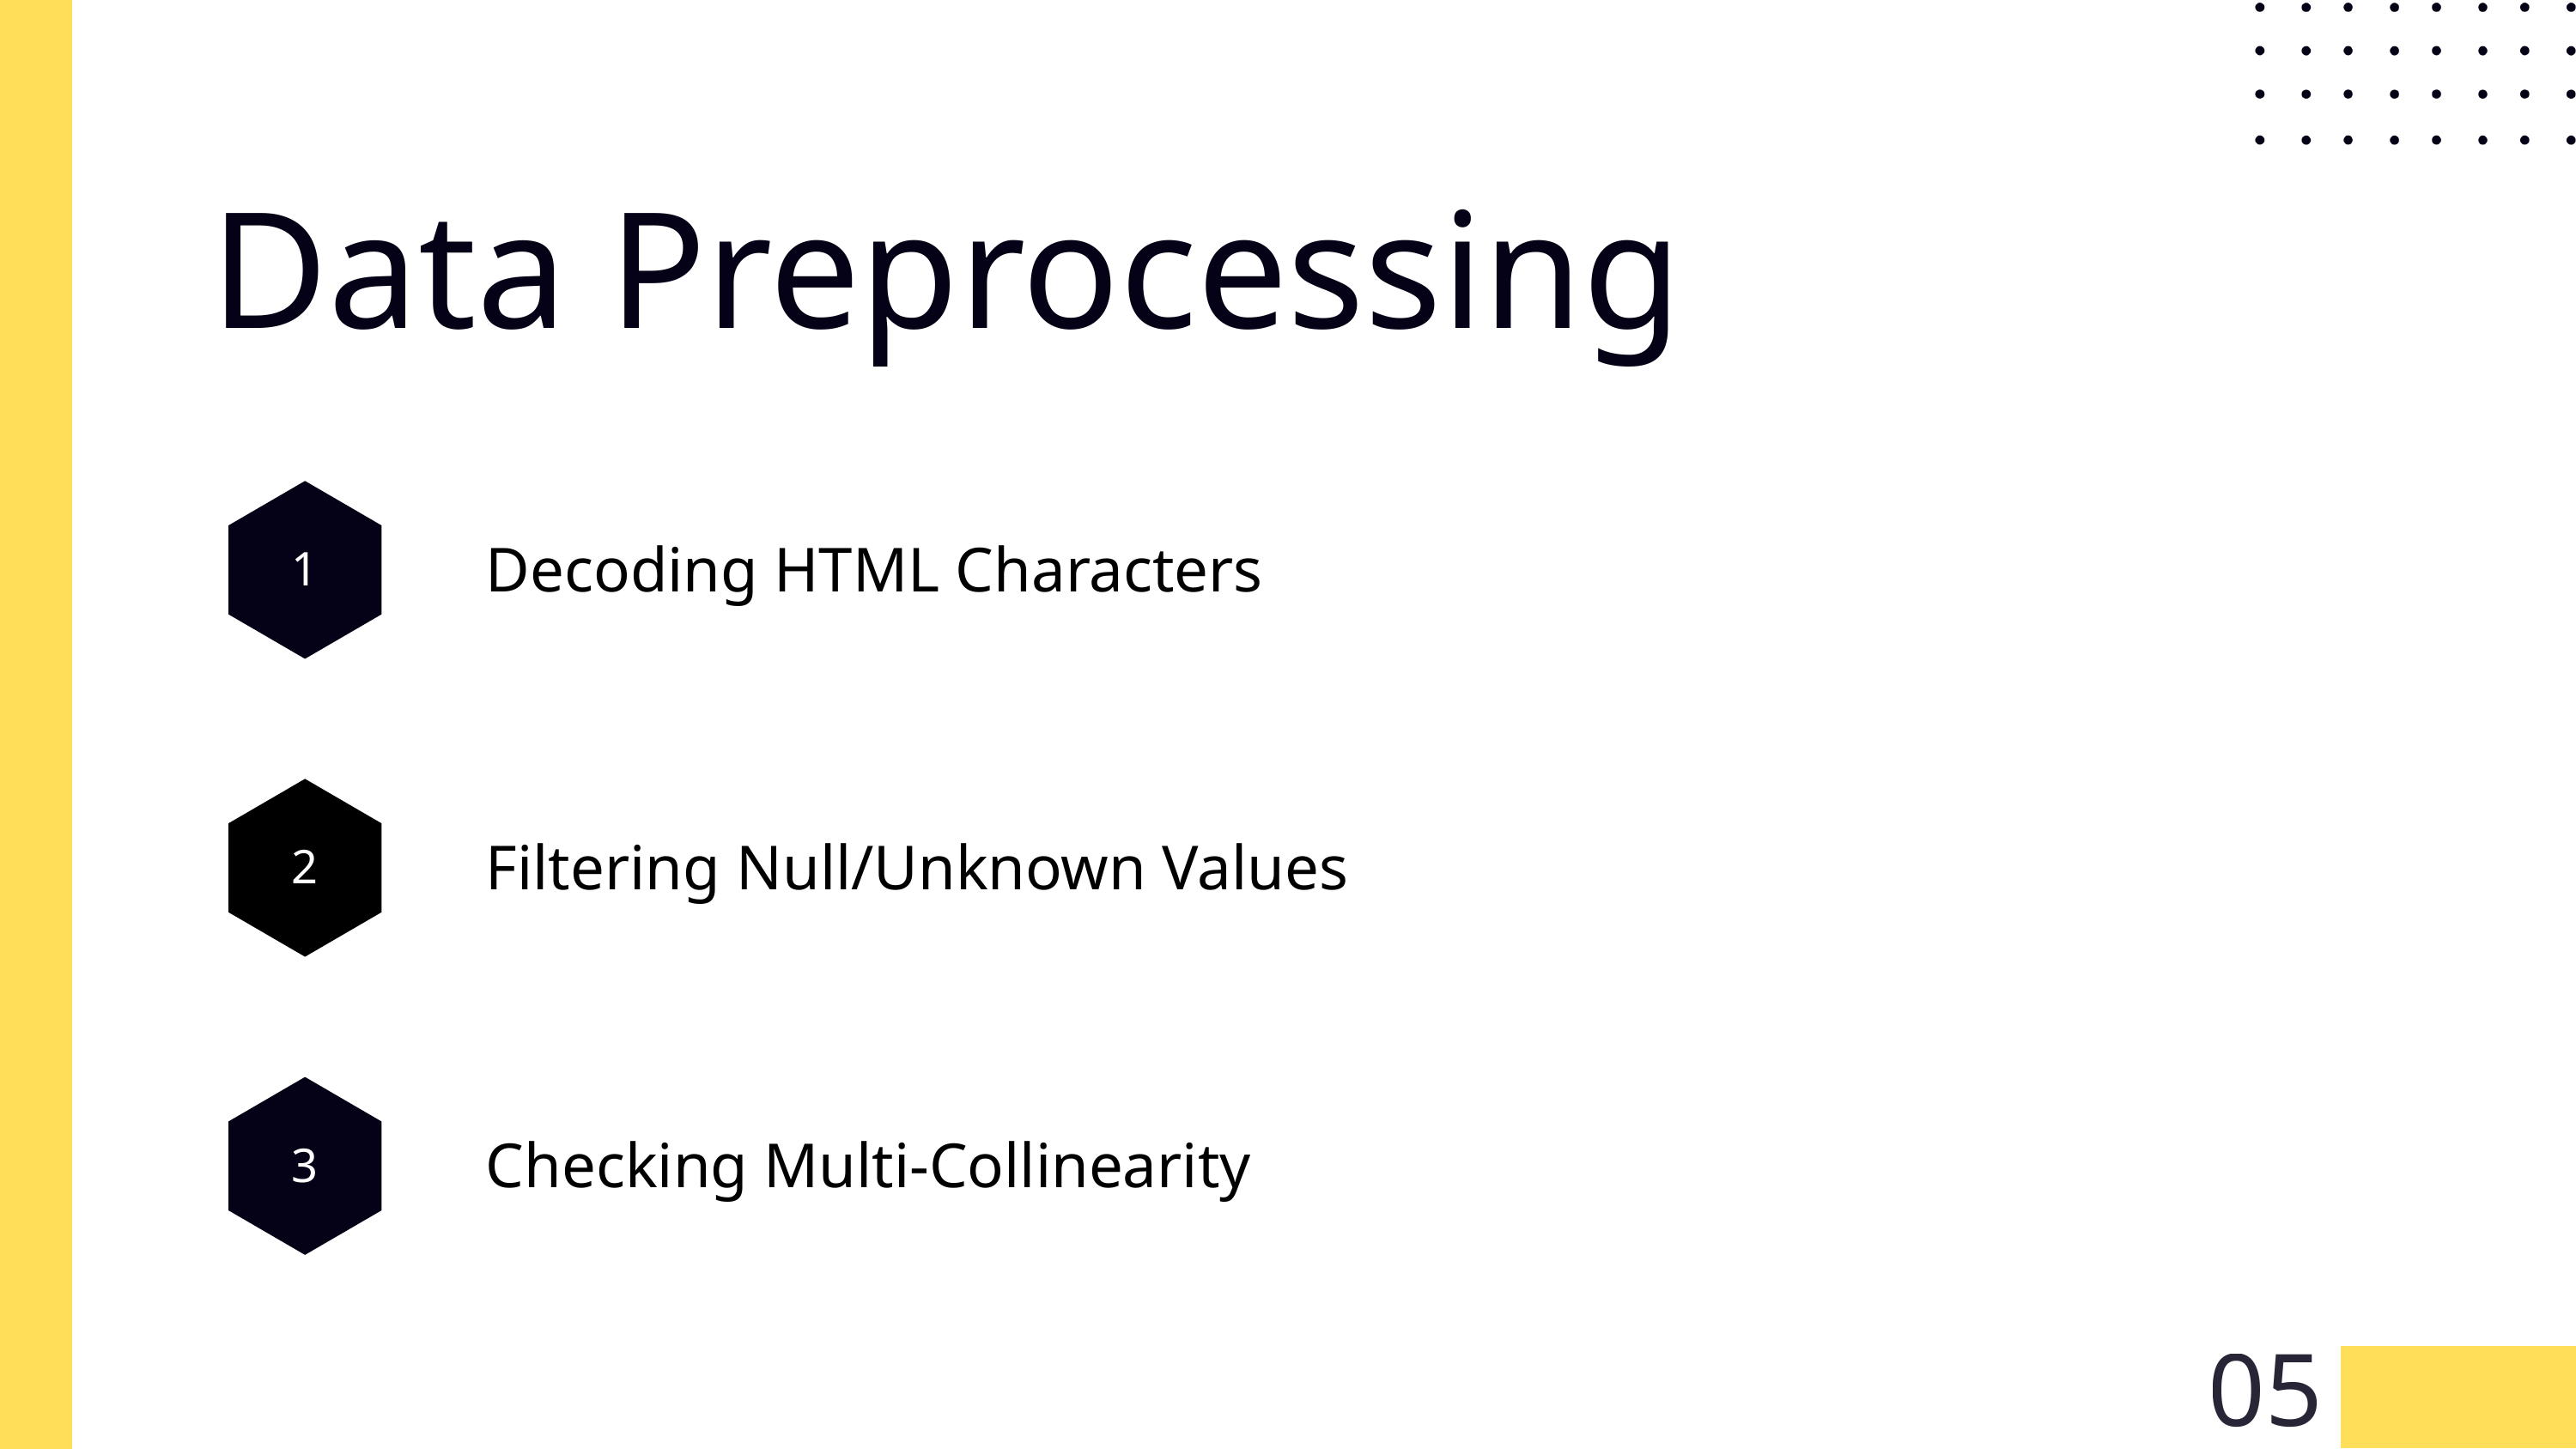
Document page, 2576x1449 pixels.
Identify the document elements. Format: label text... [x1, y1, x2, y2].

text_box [210, 1056, 400, 1276]
text_box 05 [2208, 1336, 2341, 1447]
text_box Decoding HTML Characters [485, 518, 1578, 604]
text_box Data Preprocessing [210, 184, 1729, 361]
text_box Checking Multi-Collinearity [485, 1114, 1535, 1200]
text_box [2340, 1345, 2576, 1449]
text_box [0, 0, 73, 1449]
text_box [210, 460, 400, 680]
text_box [210, 758, 400, 978]
text_box Filtering Null/Unknown Values [485, 816, 1707, 902]
picture [2255, 2, 2576, 145]
